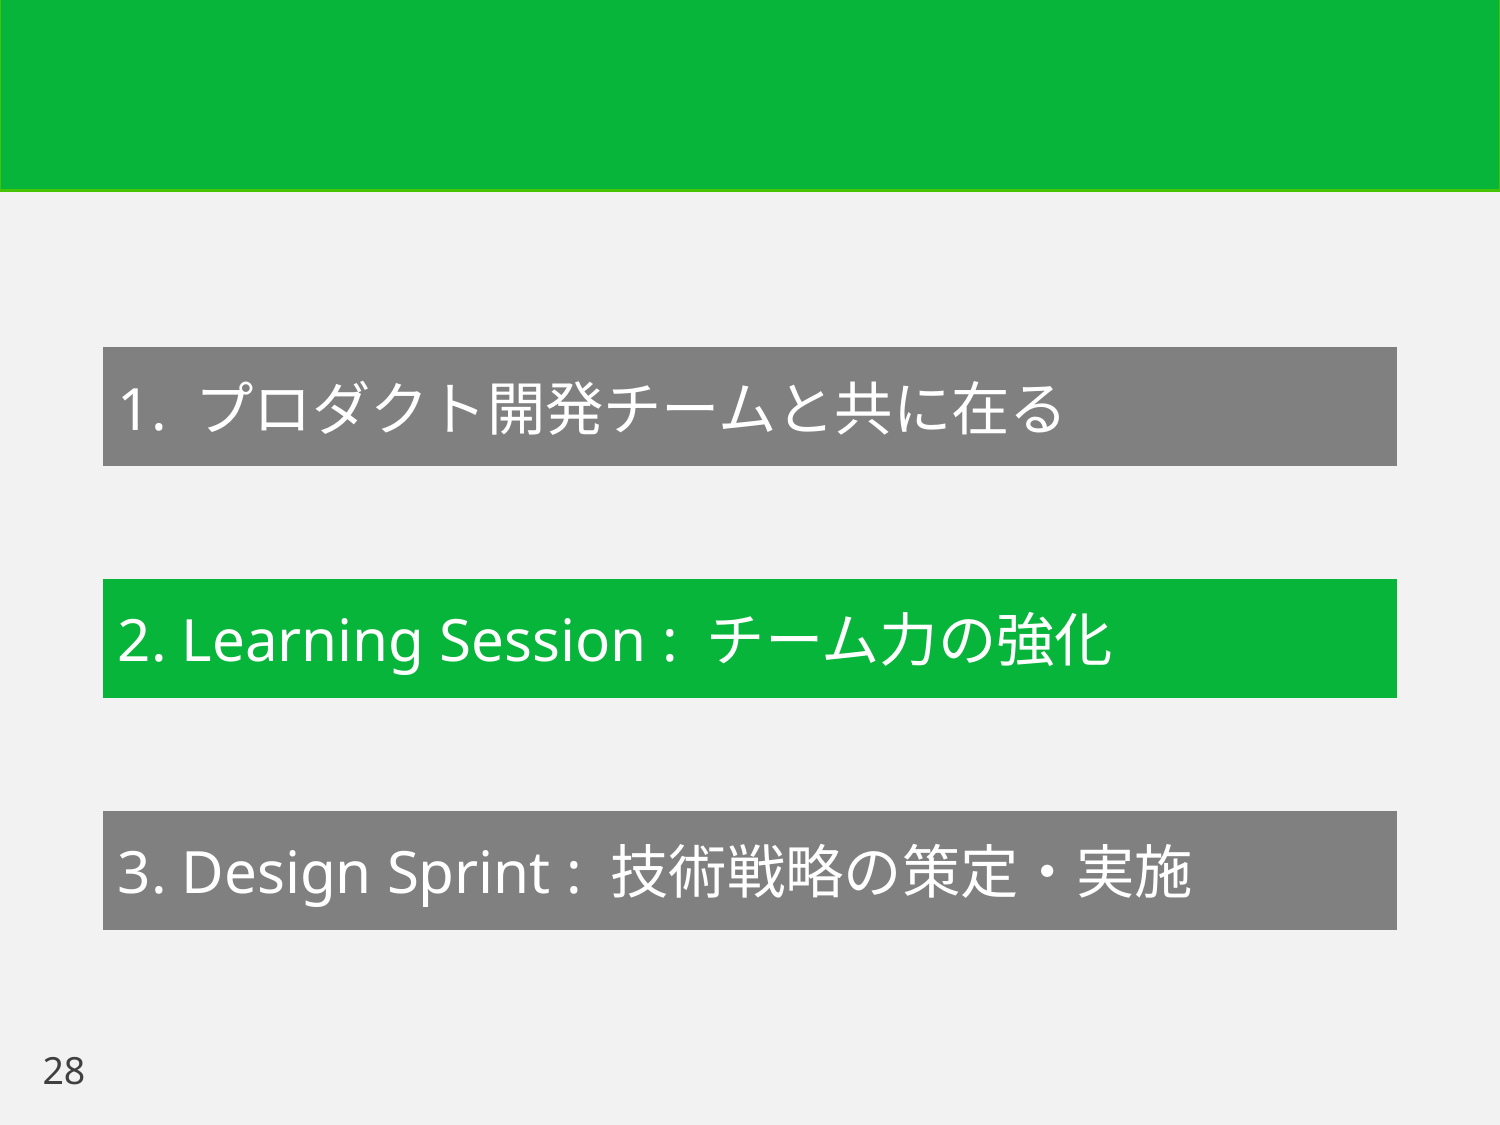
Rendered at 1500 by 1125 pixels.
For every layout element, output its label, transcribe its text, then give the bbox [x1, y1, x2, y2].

slide_number 28 [27, 1042, 146, 1102]
text_box 3. Design Sprint : 技術戦略の策定・実施 [103, 811, 1397, 930]
text_box 2. Learning Session : チーム力の強化 [103, 579, 1397, 698]
text_box 1. プロダクト開発チームと共に在る [103, 347, 1397, 466]
